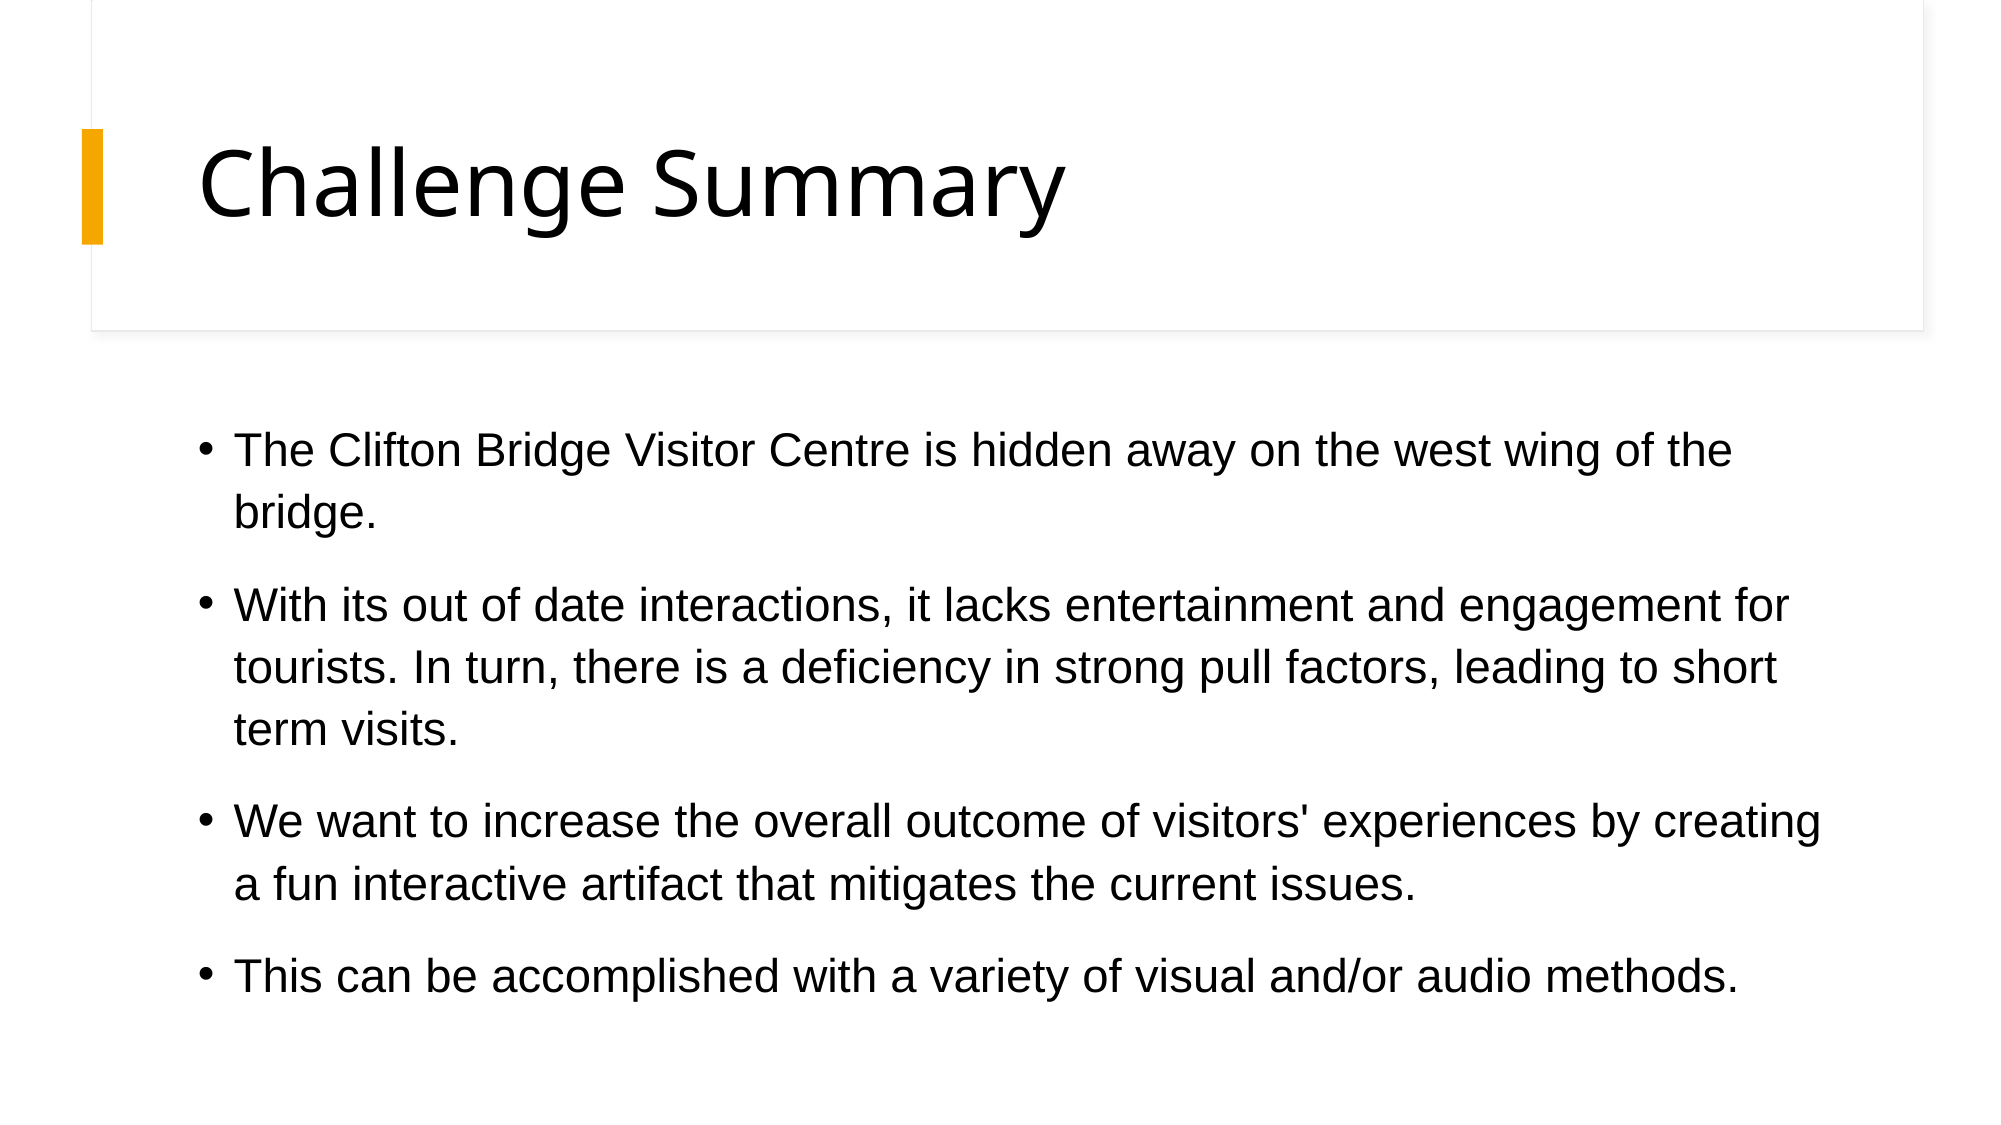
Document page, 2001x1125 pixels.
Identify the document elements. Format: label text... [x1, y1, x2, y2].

list The Clifton Bridge Visitor Centre is hidden away on the west wing of the bridge. With its out of date interactions, it lacks entertainment and engagement for tourists. In turn, there is a deficiency in strong pull factors, leading to short term visits. We want to increase the overall outcome of visitors' experiences by creating a fun interactive artifact that mitigates the current issues. This can be accomplished with a variety of visual and/or audio methods. [183, 406, 1851, 1013]
title Challenge Summary [183, 90, 1851, 284]
